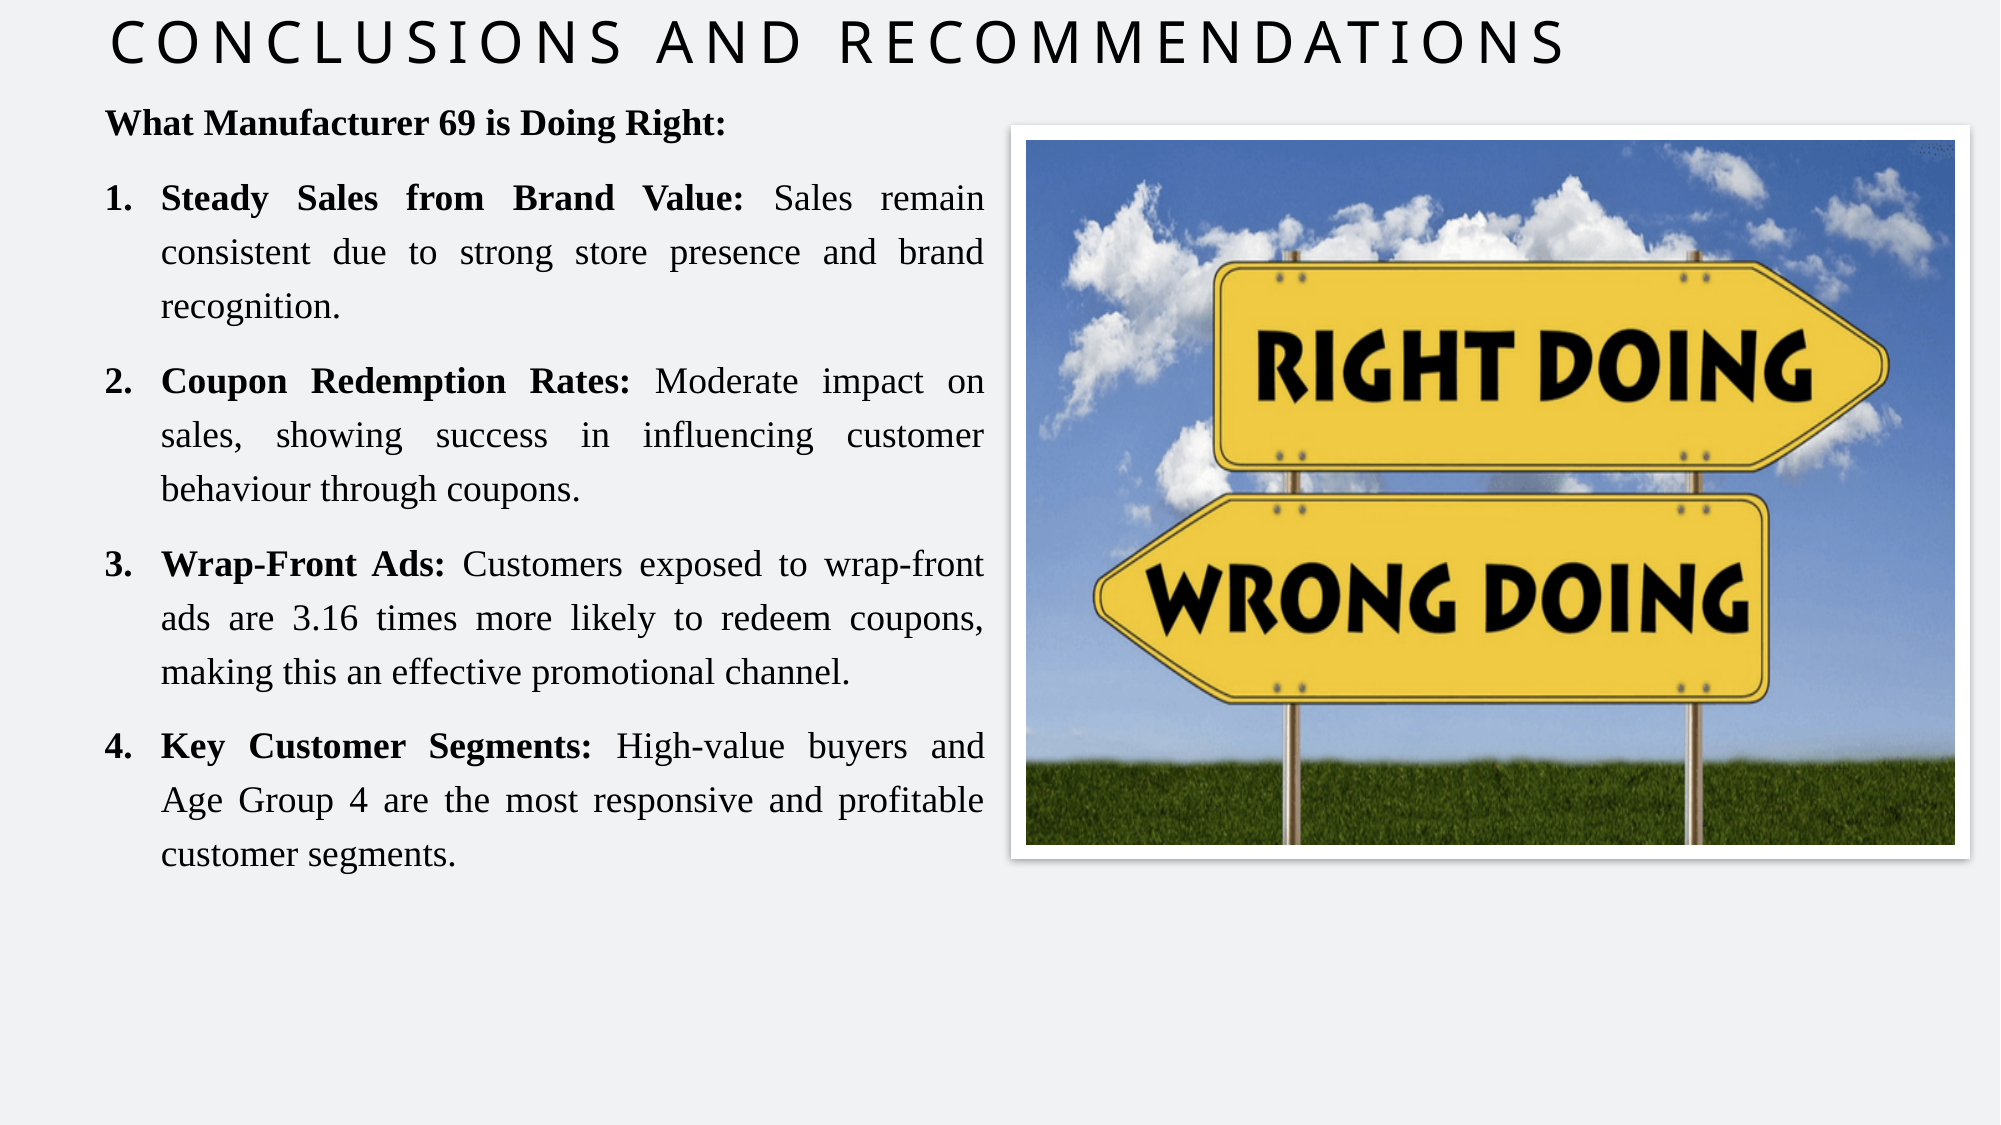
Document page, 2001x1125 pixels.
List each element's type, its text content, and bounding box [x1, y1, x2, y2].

list What Manufacturer 69 is Doing Right: Steady Sales from Brand Value: Sales remain consistent due to strong store presence and brand recognition. Coupon Redemption Rates: Moderate impact on sales, showing success in influencing customer behaviour through coupons. Wrap-Front Ads: Customers exposed to wrap-front ads are 3.16 times more likely to redeem coupons, making this an effective promotional channel. Key Customer Segments: High-value buyers and Age Group 4 are the most responsive and profitable customer segments. [89, 81, 1001, 949]
picture [1025, 139, 1956, 845]
title Conclusions and Recommendations [94, 0, 1670, 141]
